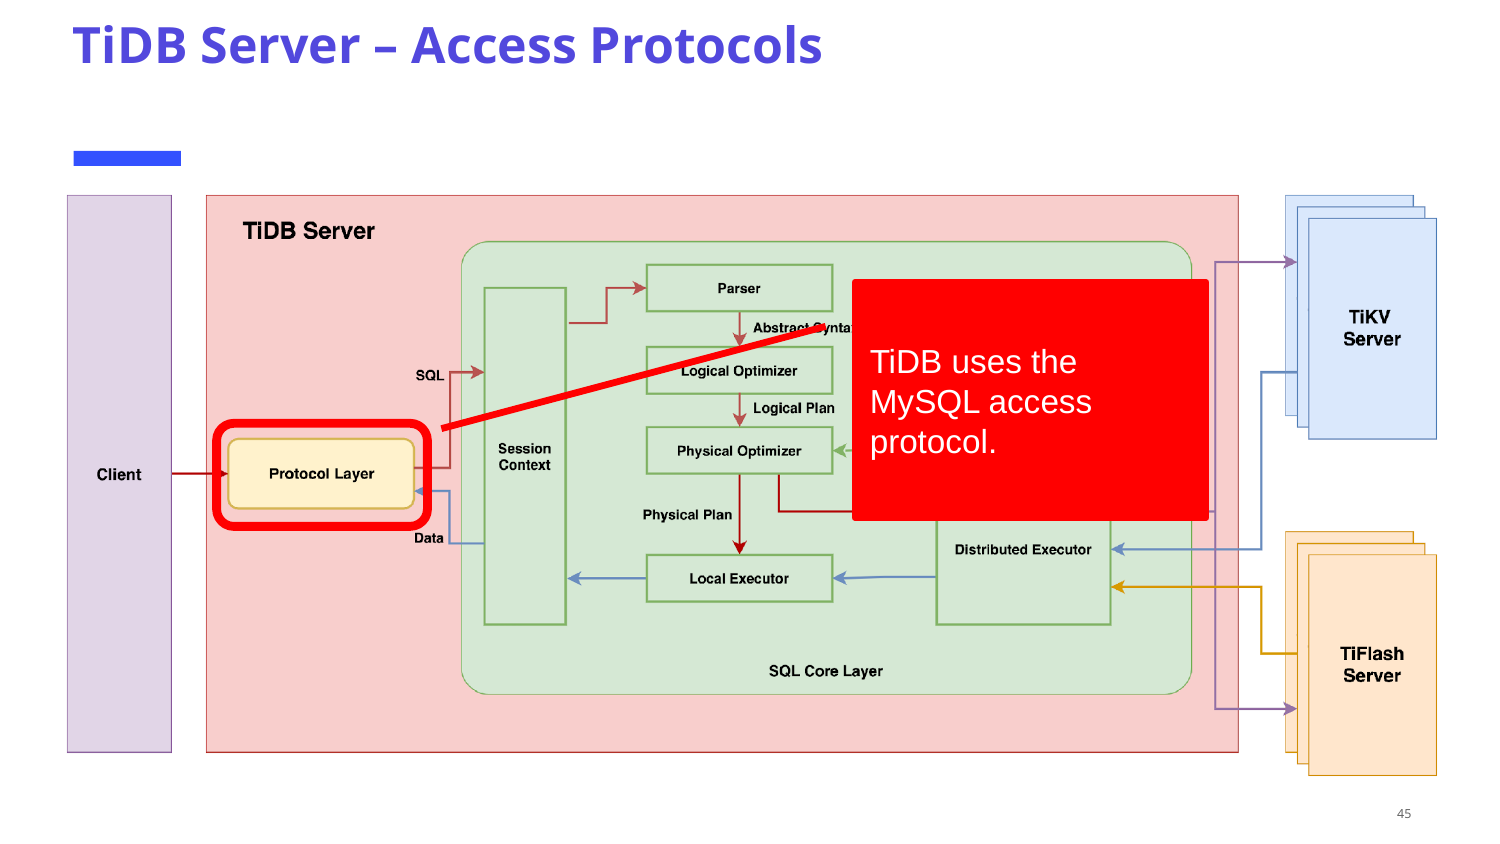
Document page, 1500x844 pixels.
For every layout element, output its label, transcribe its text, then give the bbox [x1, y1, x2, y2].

title TiDB Server – Access Protocols [57, 0, 1455, 87]
picture [57, 185, 1446, 785]
